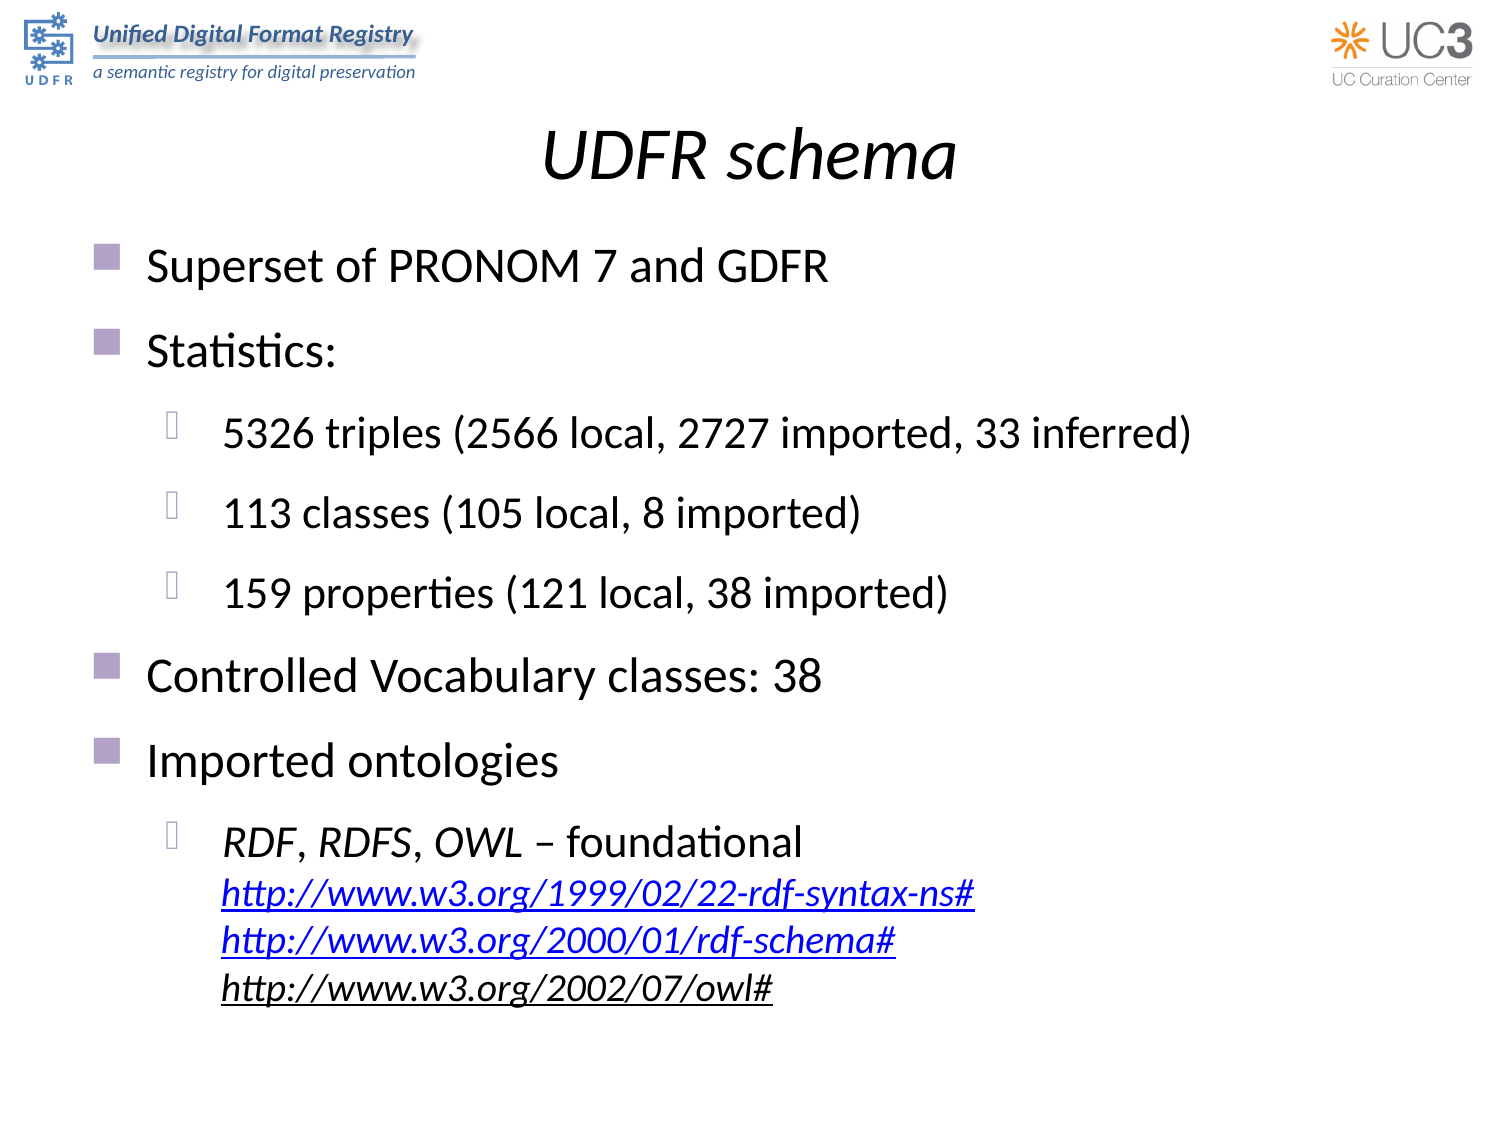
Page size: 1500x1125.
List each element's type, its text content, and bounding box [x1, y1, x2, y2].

list Superset of PRONOM 7 and GDFR Statistics: 5326 triples (2566 local, 2727 imported, 33 inferred) 113 classes (105 local, 8 imported) 159 properties (121 local, 38 imported) Controlled Vocabulary classes: 38 Imported ontologies RDF, RDFS, OWL – foundational http://www.w3.org/1999/02/22-rdf-syntax-ns# http://www.w3.org/2000/01/rdf-schema# http://www.w3.org/2002/07/owl# [75, 224, 1425, 1075]
title UDFR schema [75, 87, 1425, 213]
picture [24, 12, 132, 88]
picture [1325, 16, 1477, 90]
